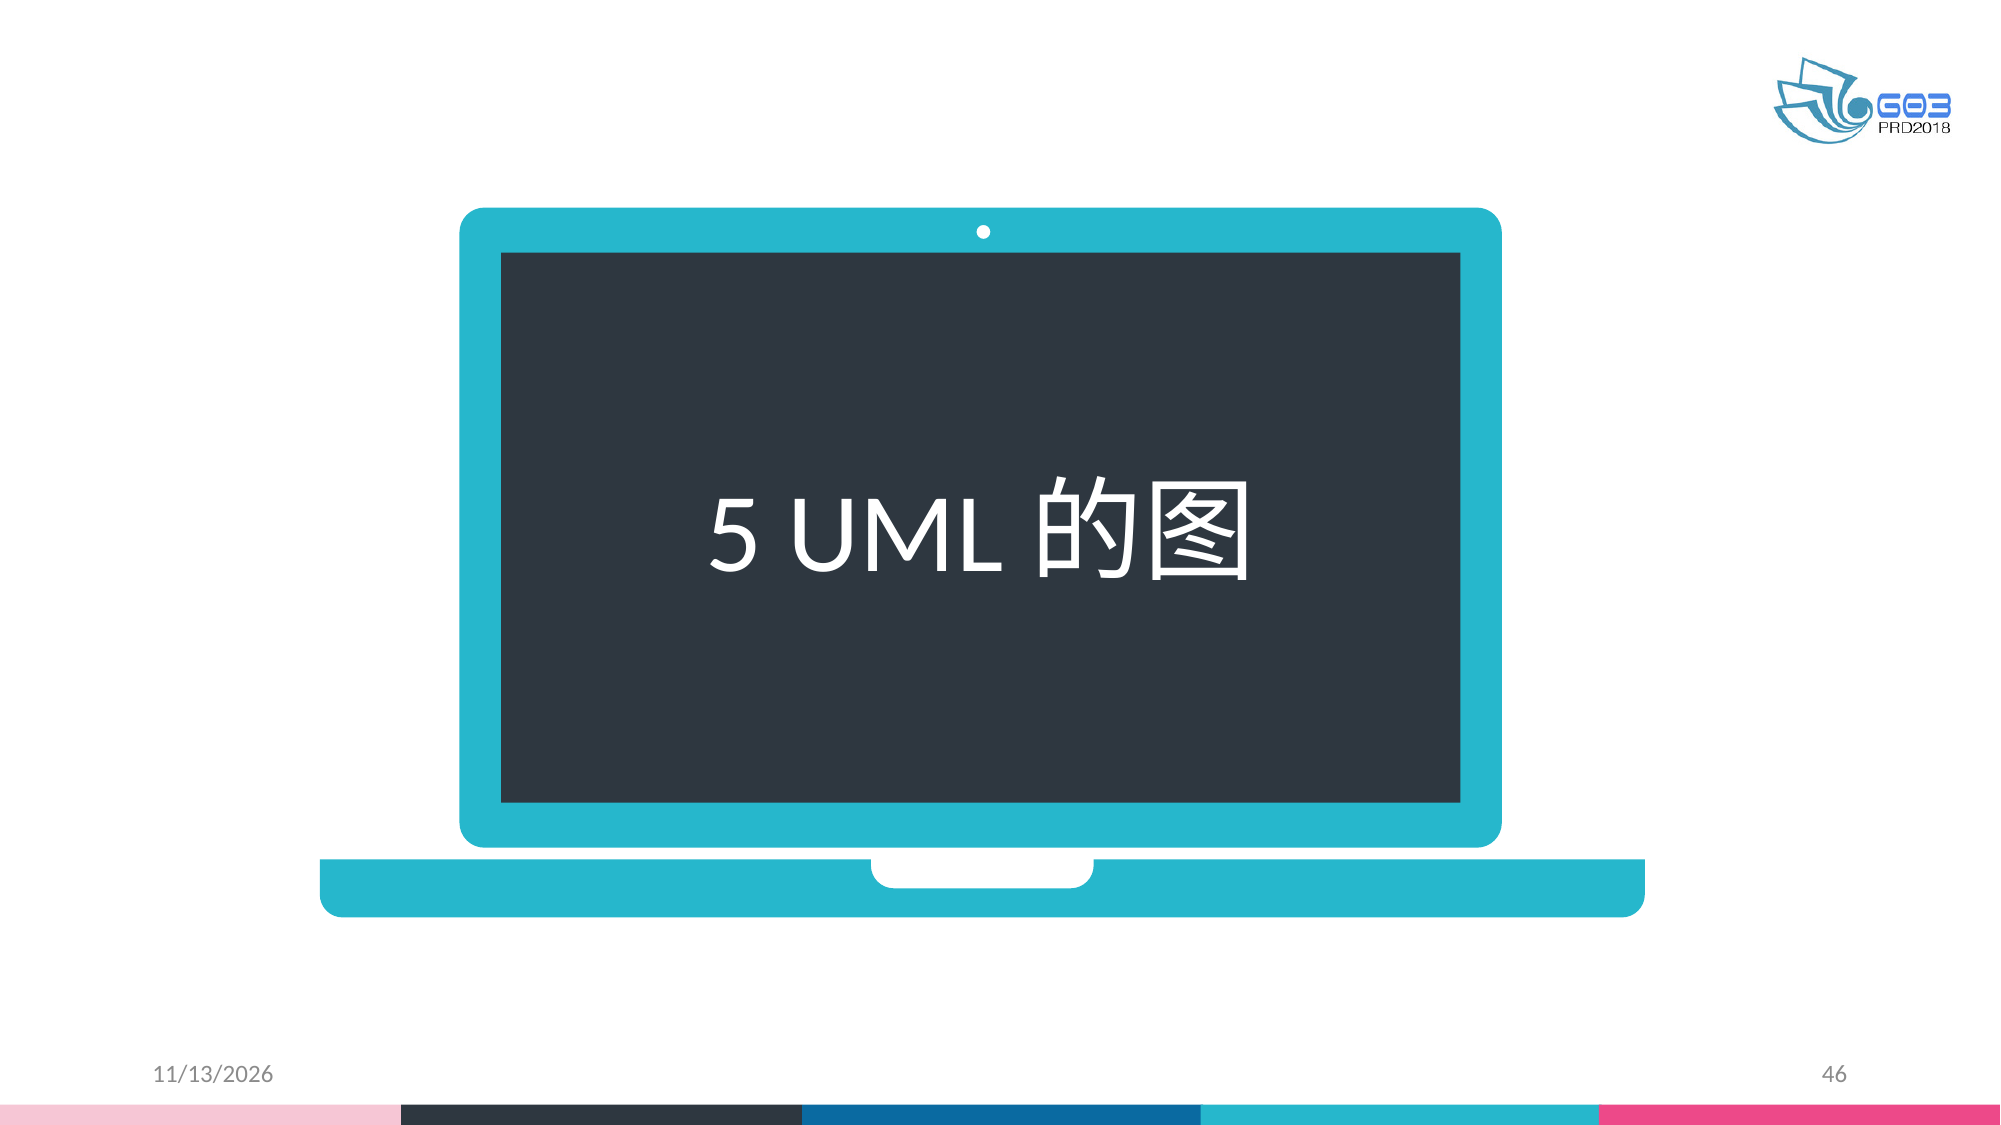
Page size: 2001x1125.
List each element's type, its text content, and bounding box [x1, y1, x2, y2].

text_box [0, 1104, 2000, 1125]
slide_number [137, 1042, 588, 1103]
picture [1758, 2, 1967, 210]
slide_number 46 [1412, 1042, 1863, 1103]
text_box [319, 207, 1645, 918]
